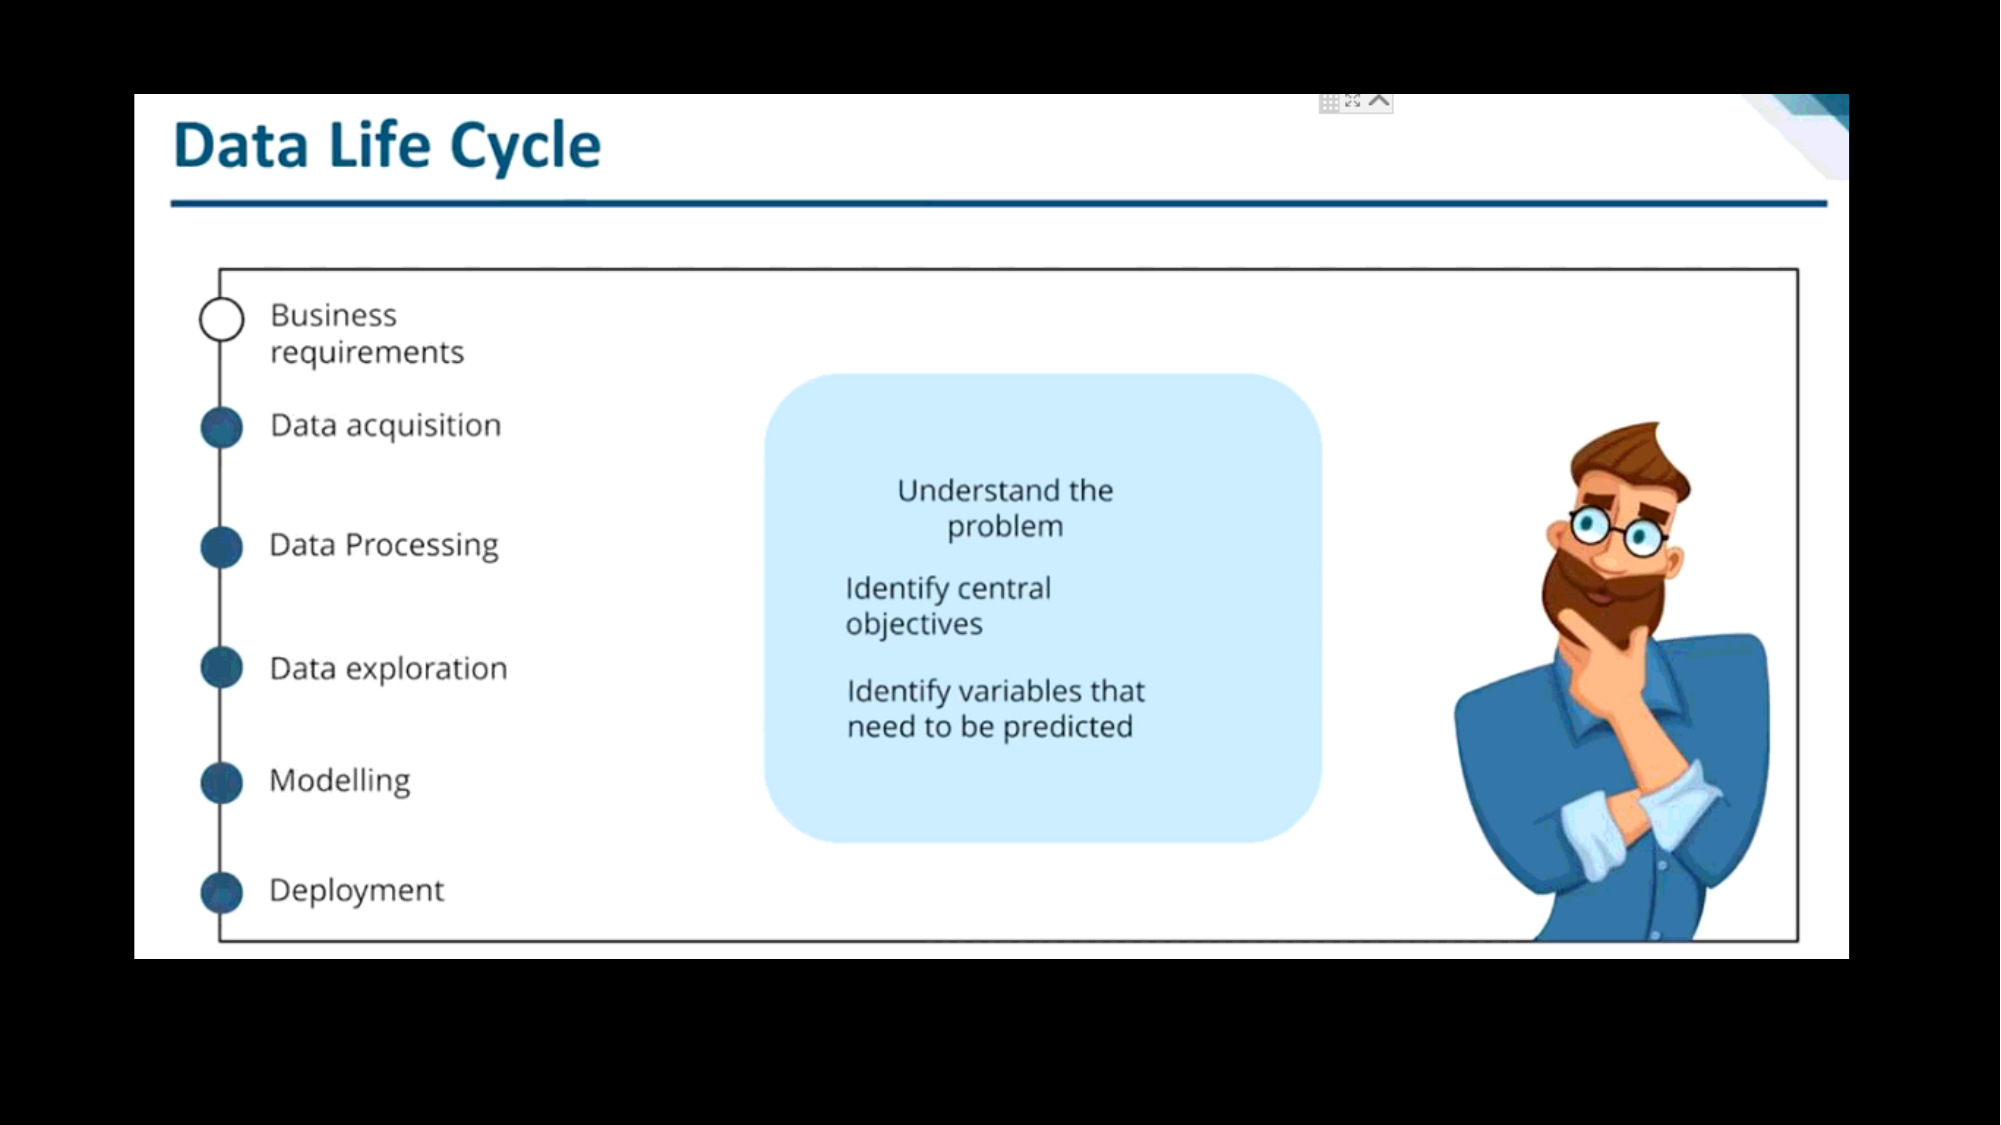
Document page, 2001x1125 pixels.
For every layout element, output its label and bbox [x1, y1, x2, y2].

picture [134, 93, 1850, 959]
